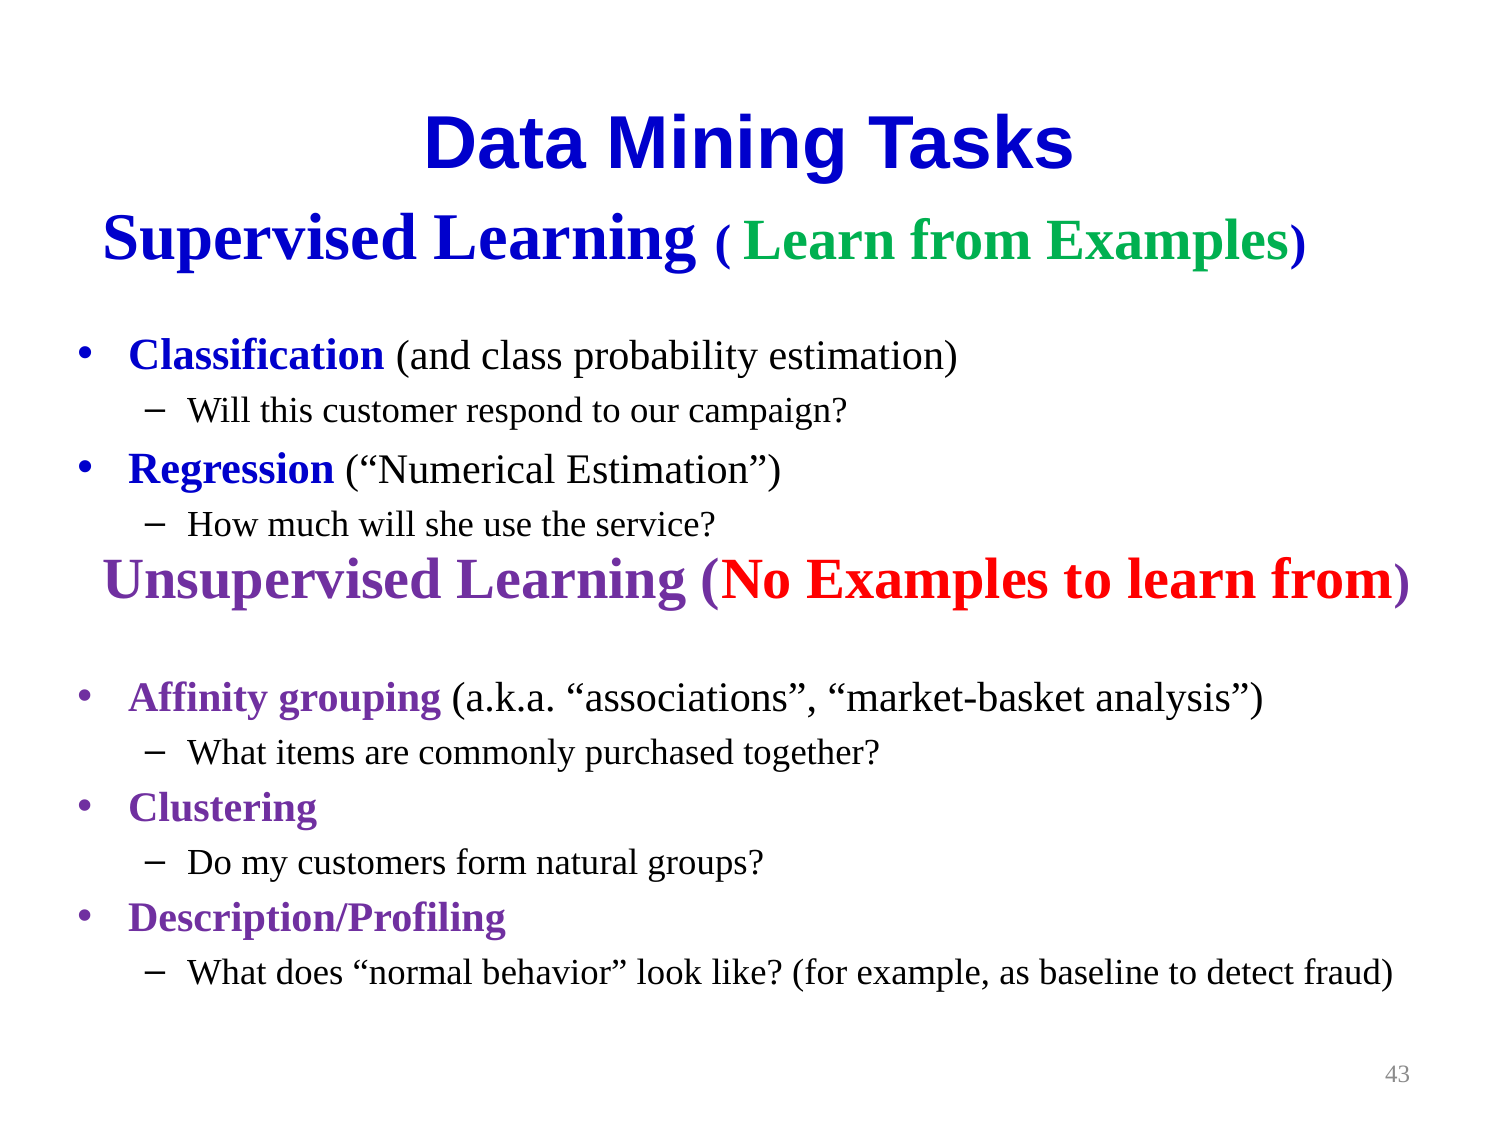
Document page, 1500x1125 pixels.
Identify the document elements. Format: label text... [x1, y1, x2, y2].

text_box Supervised Learning ( Learn from Examples) [87, 185, 1413, 281]
title Data Mining Tasks [75, 45, 1425, 233]
text_box Unsupervised Learning (No Examples to learn from) [87, 532, 1500, 618]
list Classification (and class probability estimation) Will this customer respond to our campaign? Regression (“Numerical Estimation”) How much will she use the service? Affinity grouping (a.k.a. “associations”, “market-basket analysis”) What items are commonly purchased together? Clustering Do my customers form natural groups? Description/Profiling What does “normal behavior” look like? (for example, as baseline to detect fraud) [62, 200, 1413, 1025]
slide_number 43 [1074, 1042, 1425, 1103]
